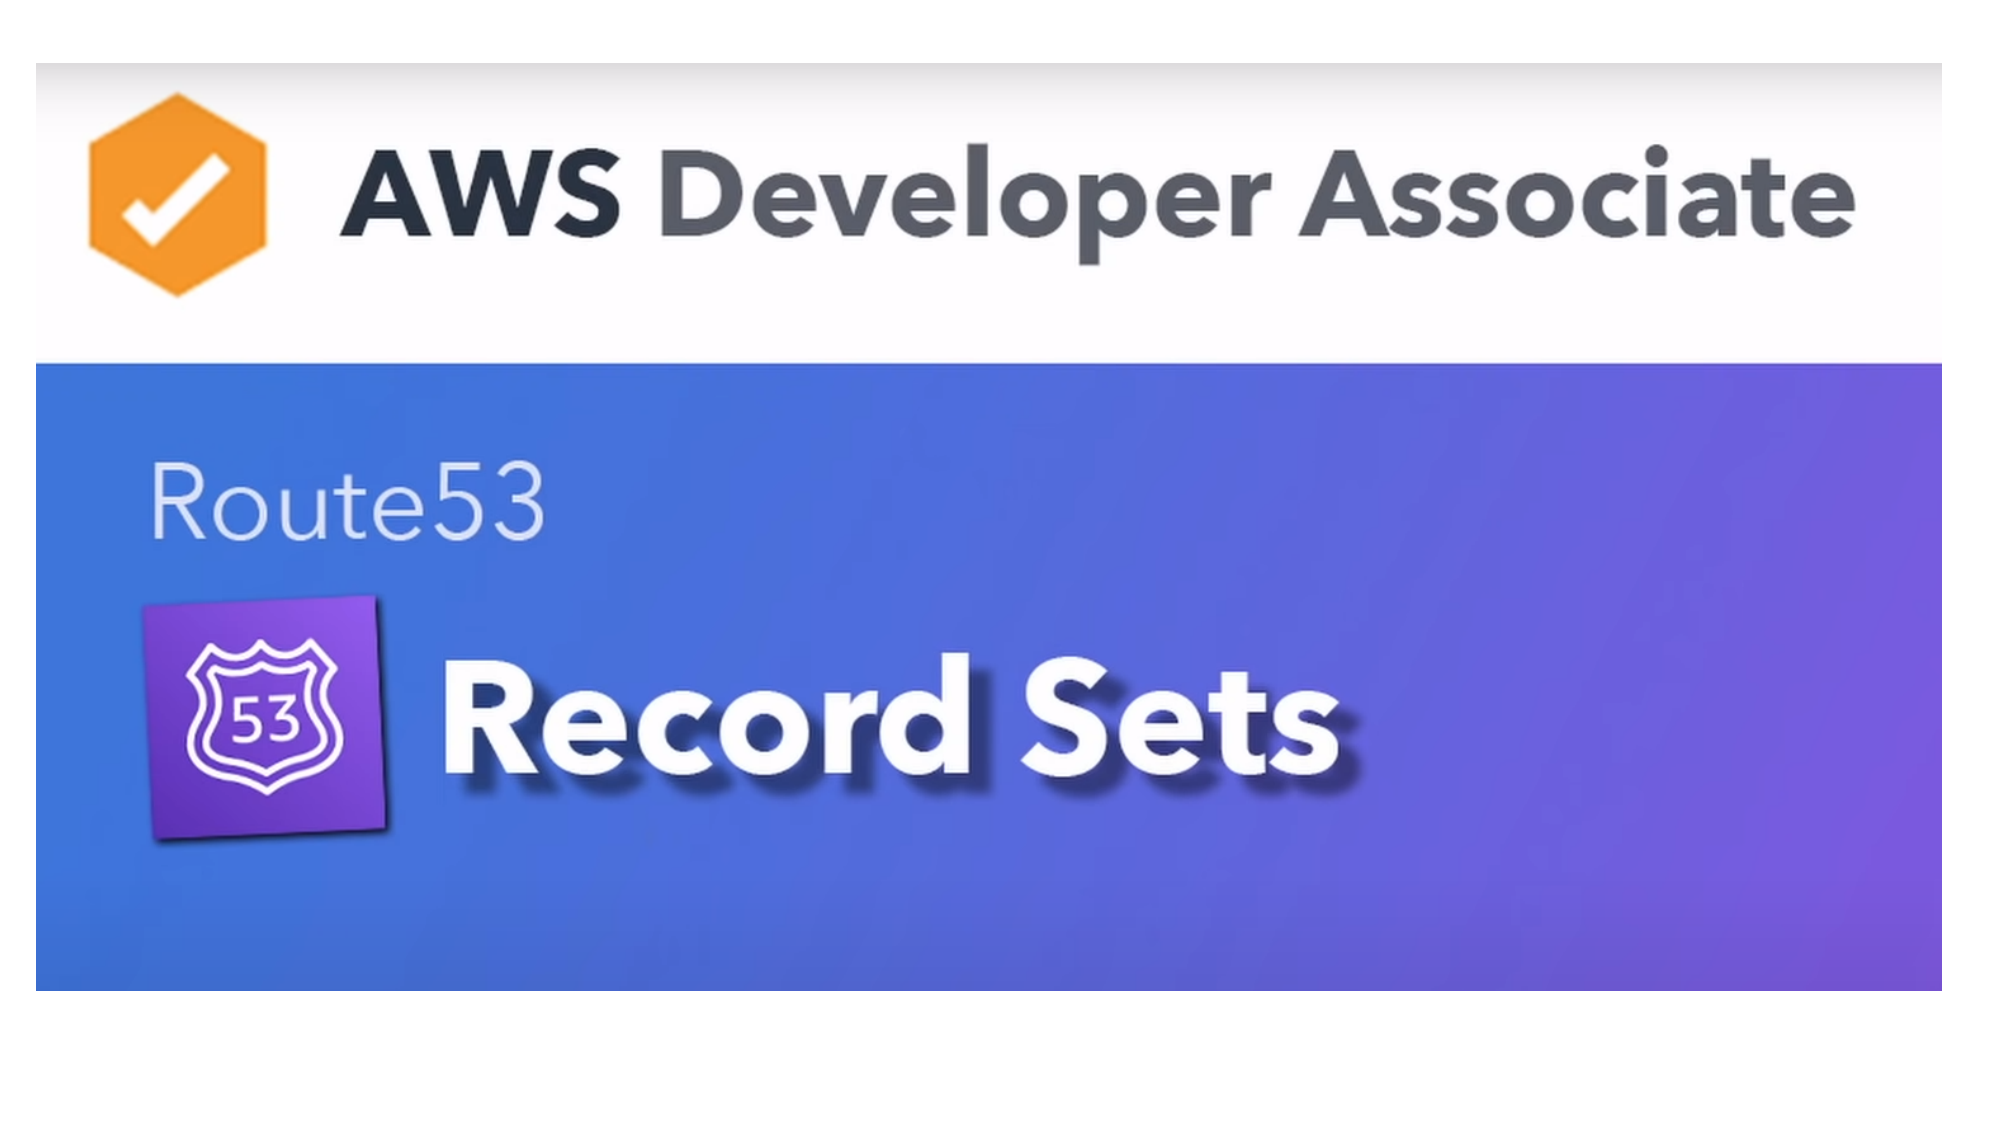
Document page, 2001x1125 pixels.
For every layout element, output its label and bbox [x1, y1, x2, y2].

picture [36, 63, 1943, 991]
